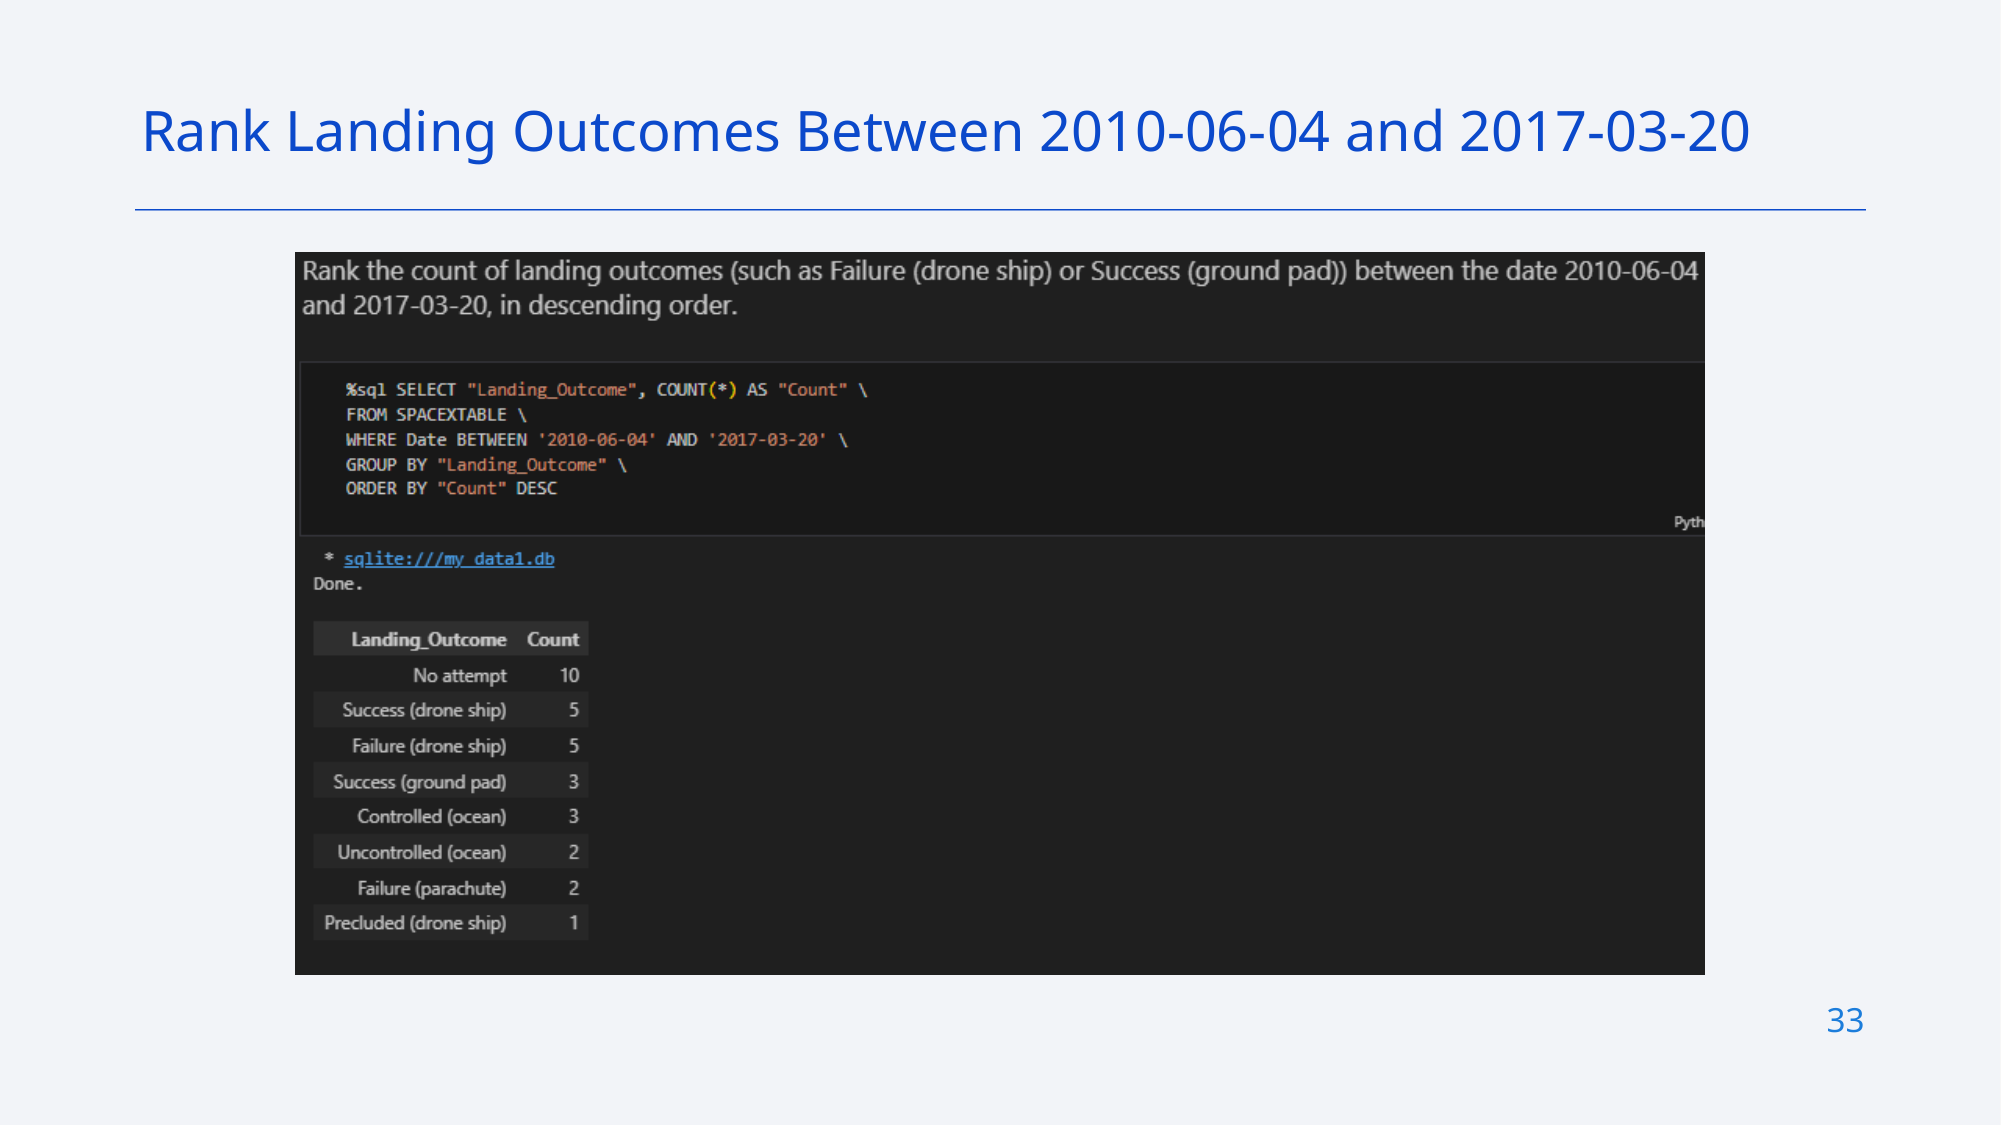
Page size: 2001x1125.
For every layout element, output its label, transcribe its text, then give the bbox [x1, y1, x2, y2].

text_box Rank Landing Outcomes Between 2010-06-04 and 2017-03-20 [126, 88, 1852, 179]
picture [0, 0, 2001, 1125]
slide_number 33 [1429, 988, 1880, 1055]
